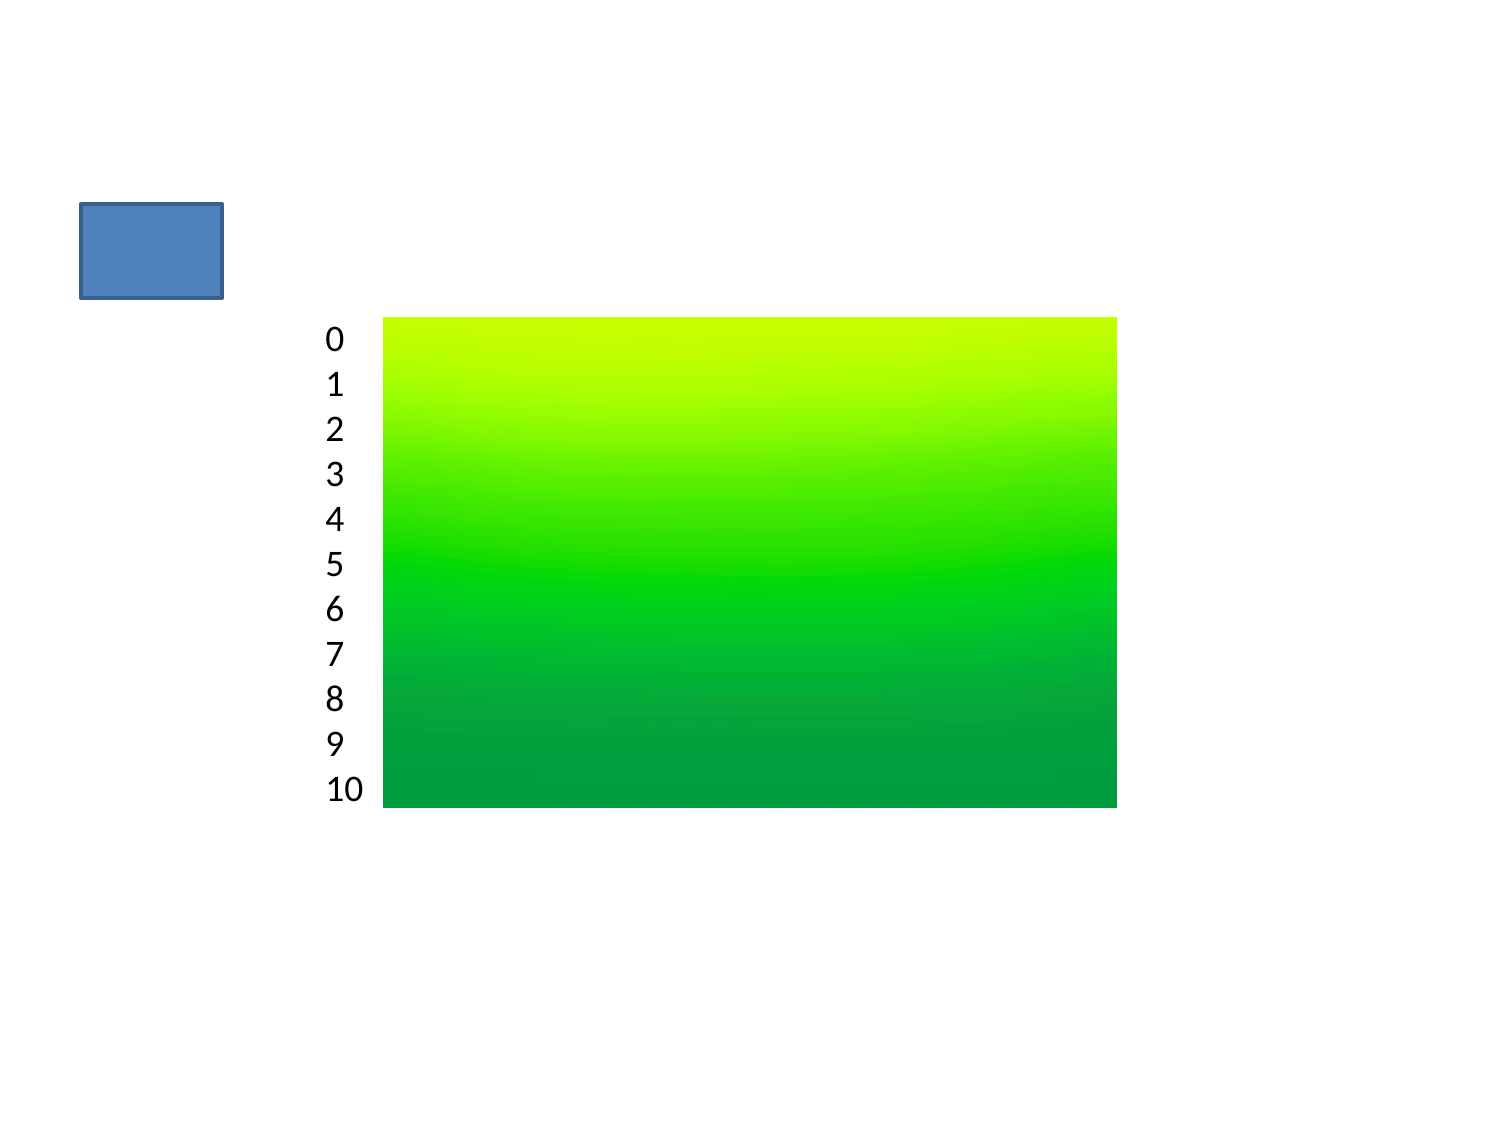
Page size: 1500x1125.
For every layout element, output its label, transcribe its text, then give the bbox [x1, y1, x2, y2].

picture [382, 317, 1117, 808]
text_box 0 1 2 3 4 5 6 7 8 9 10 [310, 306, 379, 817]
text_box [79, 202, 224, 300]
